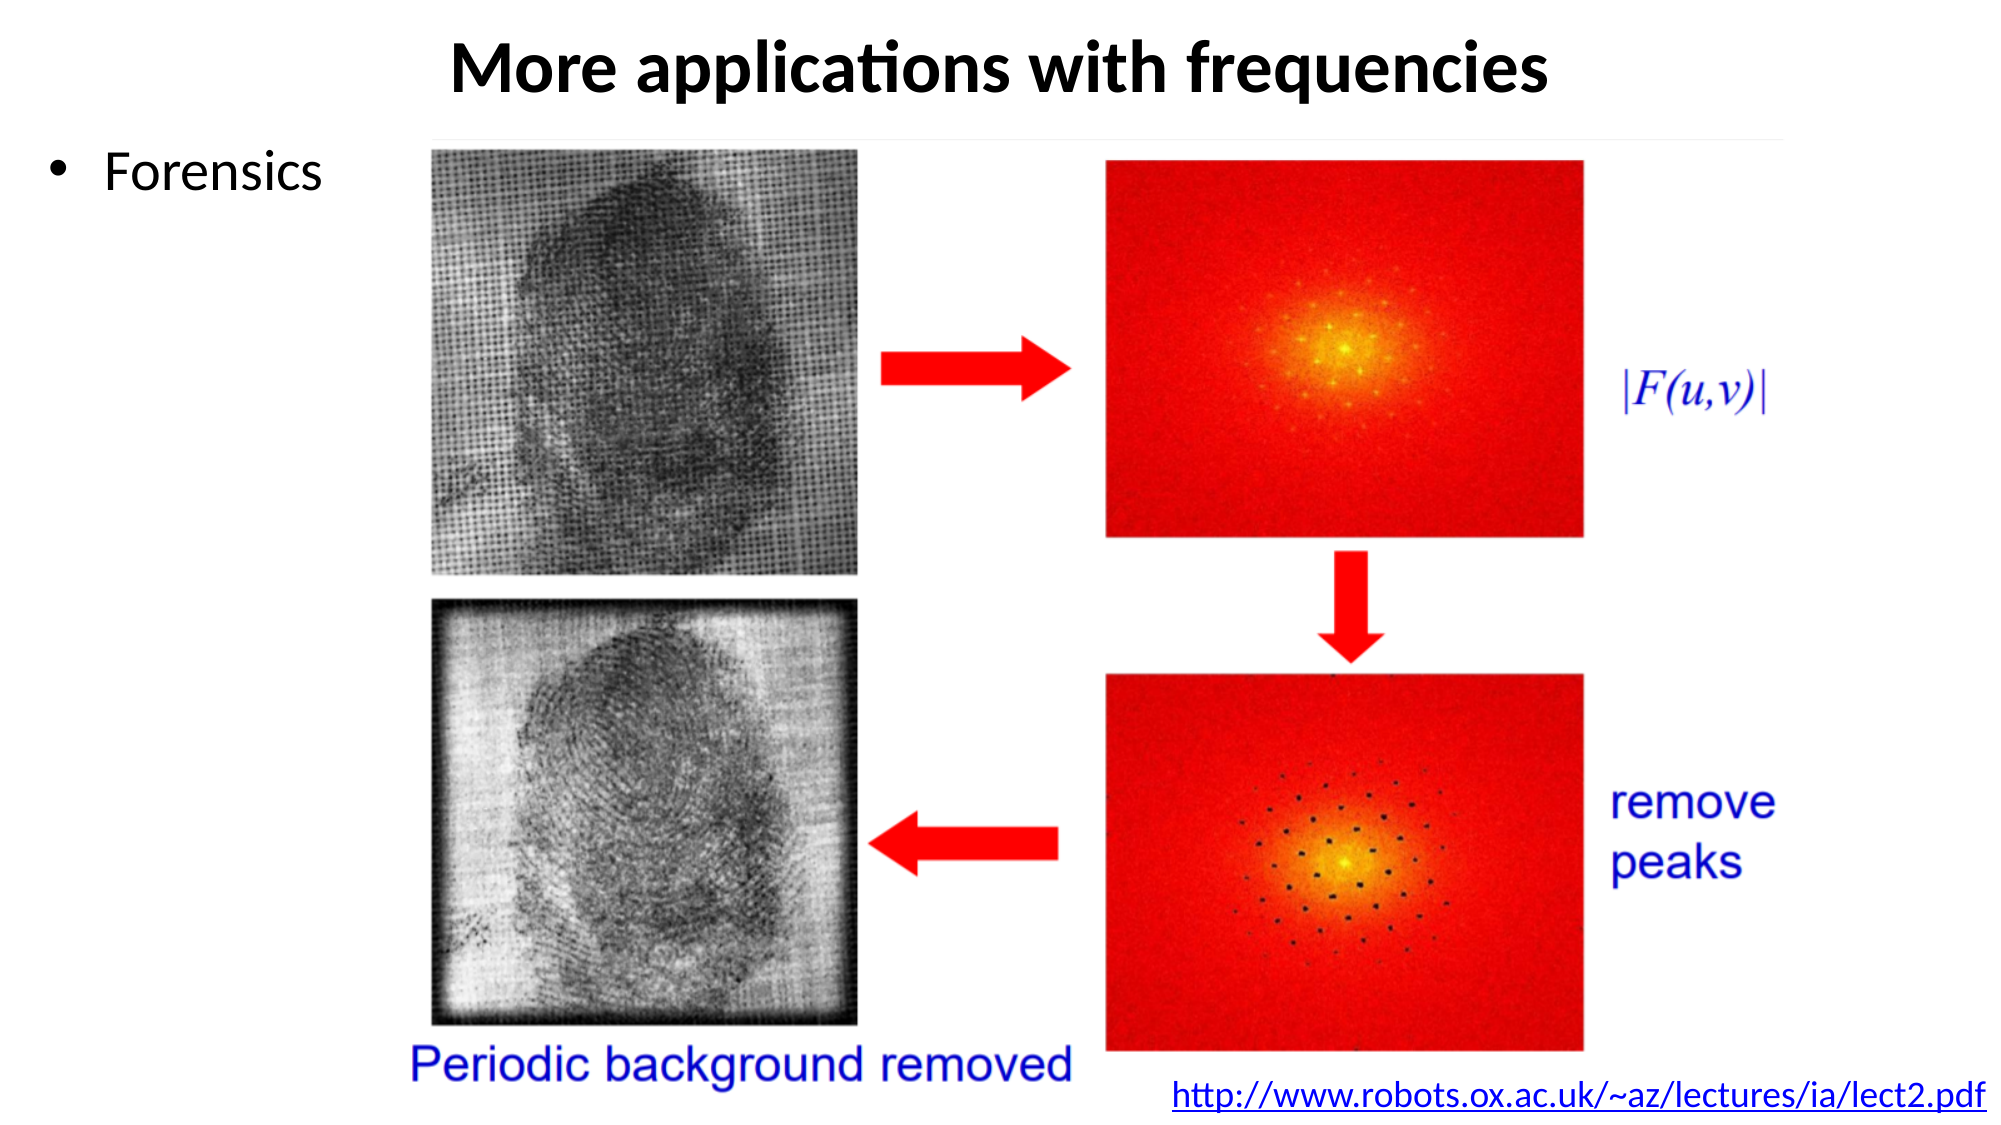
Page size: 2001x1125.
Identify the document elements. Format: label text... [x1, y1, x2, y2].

title More applications with frequencies [33, 0, 1967, 125]
text_box http://www.robots.ox.ac.uk/~az/lectures/ia/lect2.pdf [1156, 1062, 2000, 1123]
picture [391, 139, 1858, 1108]
list Forensics [33, 125, 1967, 1063]
